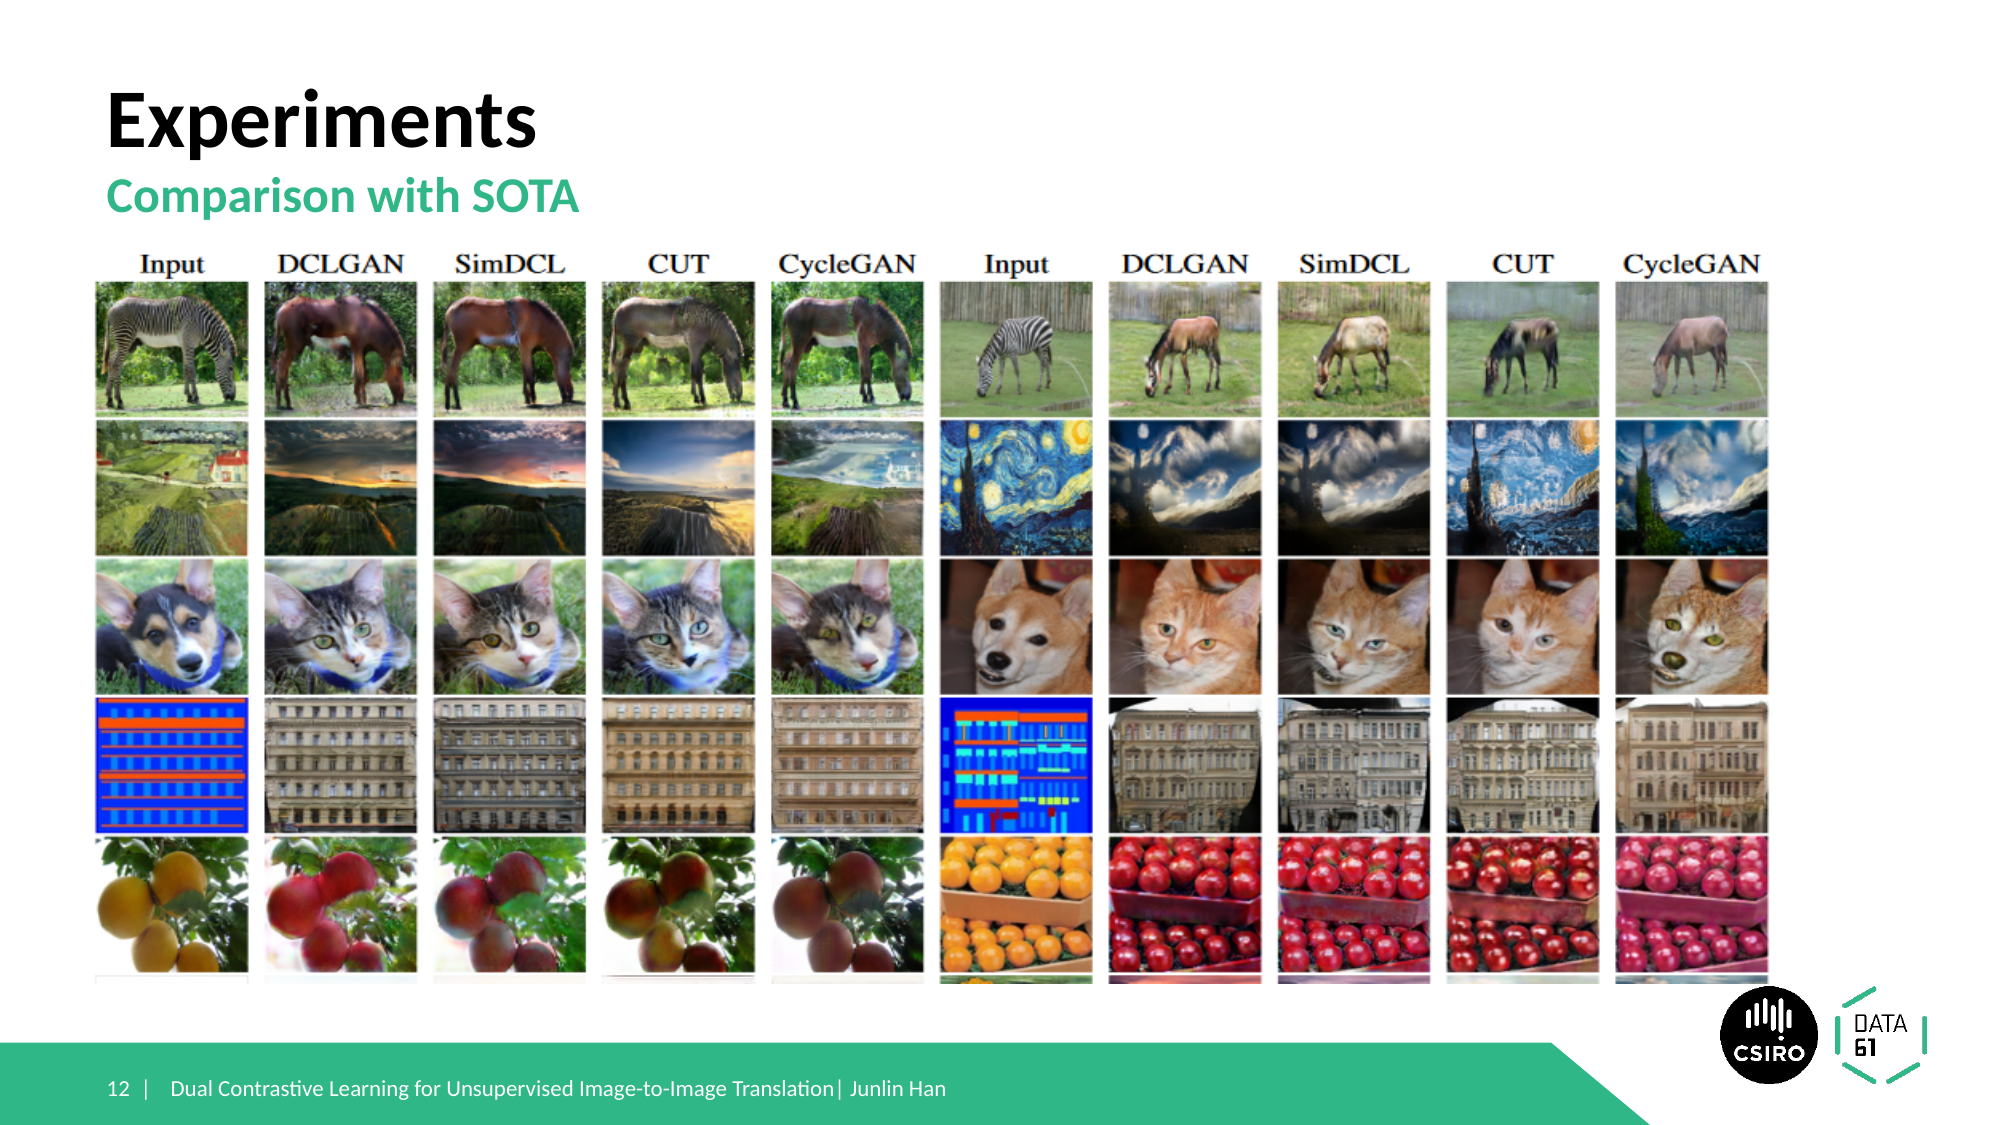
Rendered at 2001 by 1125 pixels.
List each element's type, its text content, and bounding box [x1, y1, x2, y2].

picture [1720, 986, 1927, 1084]
picture [65, 235, 1806, 984]
footer Dual Contrastive Learning for Unsupervised Image-to-Image Translation| Junlin Han [179, 1056, 1387, 1117]
list Comparison with SOTA [91, 162, 1867, 236]
title Experiments [91, 59, 1863, 162]
slide_number 12 | [91, 1056, 179, 1117]
